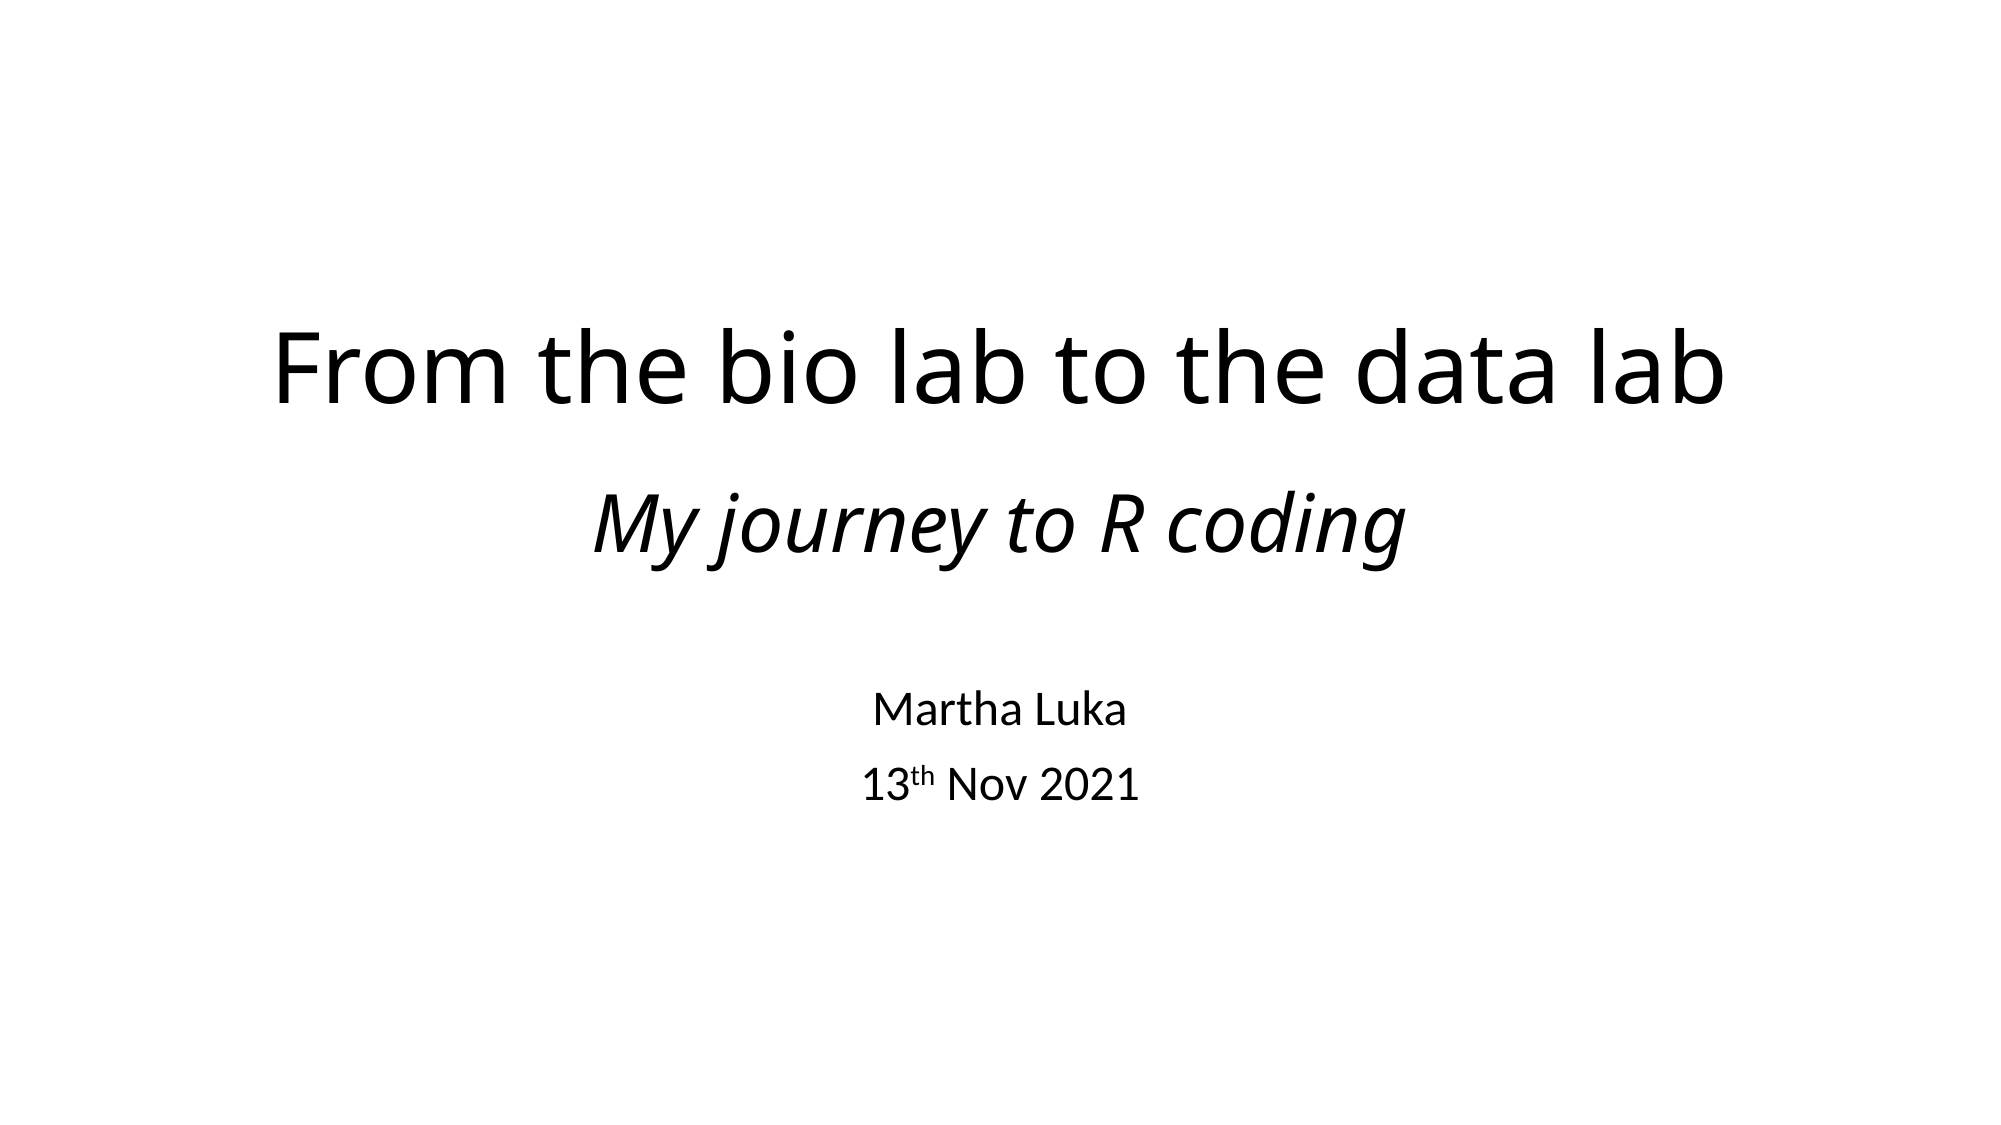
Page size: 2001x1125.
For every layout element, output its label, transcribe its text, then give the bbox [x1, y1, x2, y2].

subtitle Martha Luka 13th Nov 2021 [249, 675, 1750, 863]
title From the bio lab to the data lab My journey to R coding [249, 184, 1750, 576]
